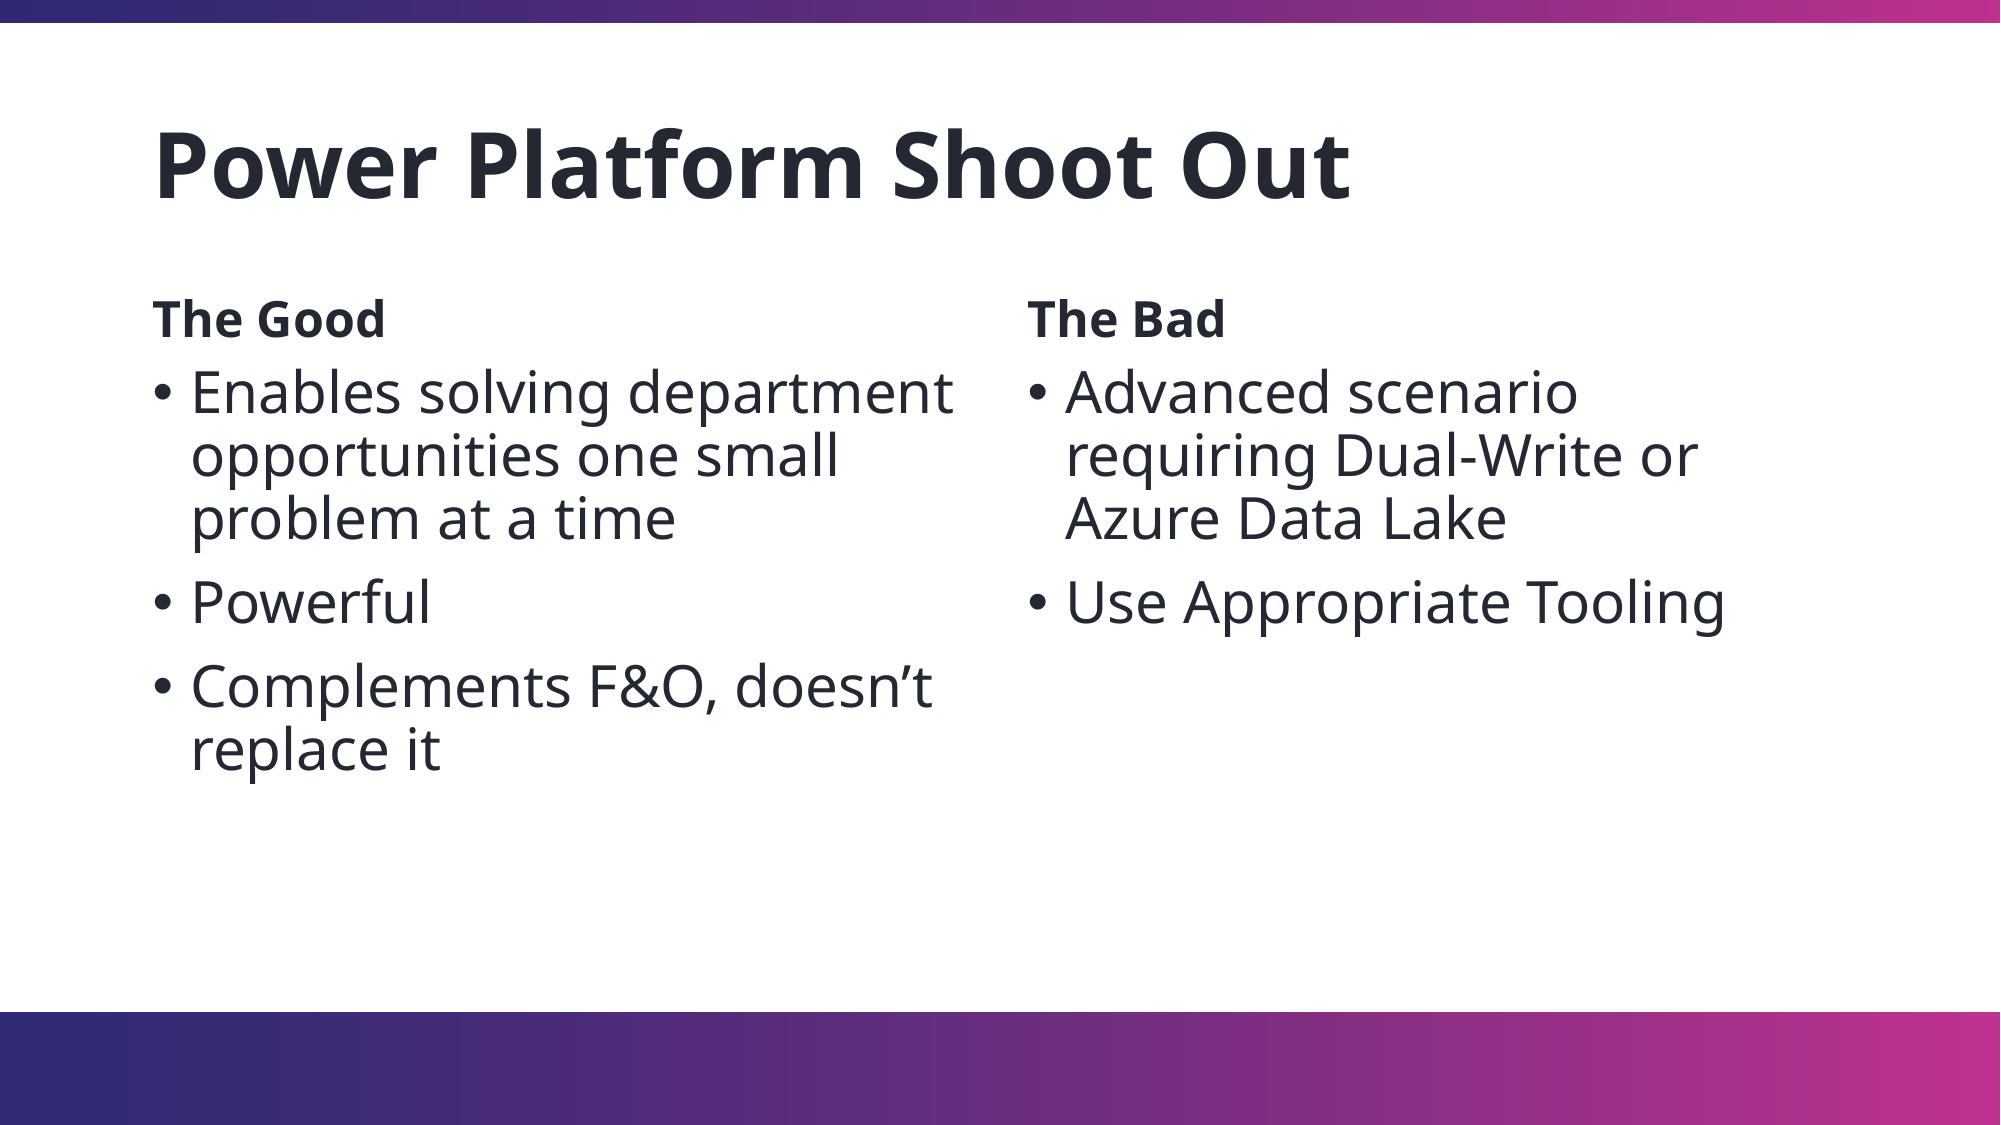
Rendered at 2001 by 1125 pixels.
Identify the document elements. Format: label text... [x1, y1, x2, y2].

list The Bad [1012, 275, 1863, 355]
list Enables solving department opportunities one small problem at a time Powerful Complements F&O, doesn’t replace it [137, 355, 984, 1016]
list Advanced scenario requiring Dual-Write or Azure Data Lake Use Appropriate Tooling [1012, 355, 1863, 1016]
picture [0, 0, 2000, 23]
picture [0, 1012, 2000, 1125]
list The Good [137, 275, 984, 355]
title Power Platform Shoot Out [137, 59, 1863, 278]
